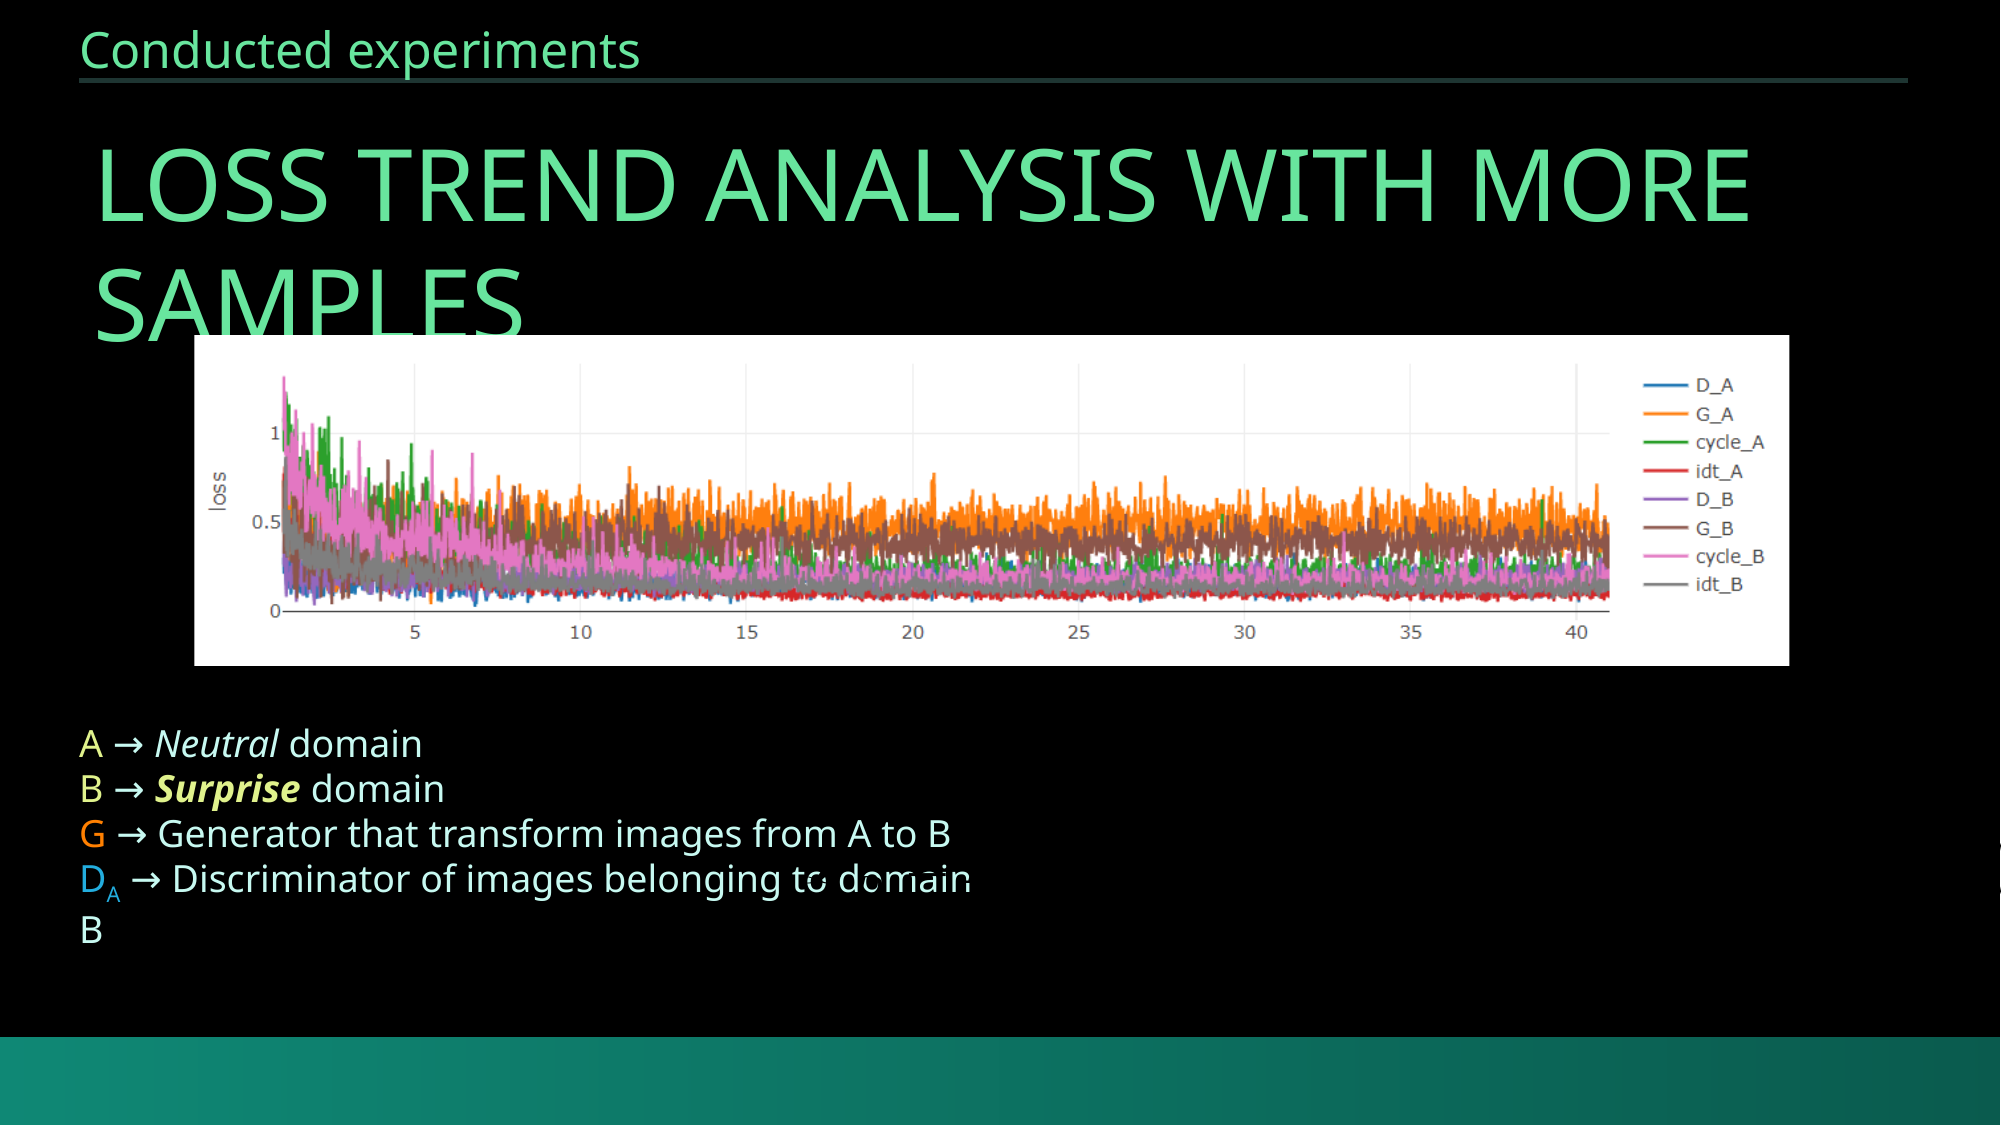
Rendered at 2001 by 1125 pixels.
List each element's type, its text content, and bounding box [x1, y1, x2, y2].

text_box Conducted experiments [64, 10, 1065, 86]
text_box LOSS TREND ANALYSIS WITH MORE SAMPLES [78, 114, 1907, 370]
picture [194, 334, 1790, 666]
text_box A → Neutral domain B → Surprise domain G → Generator that transform images from A to B DA → Discriminator of images belonging to domain B [64, 712, 992, 959]
text_box [0, 1036, 2000, 1125]
